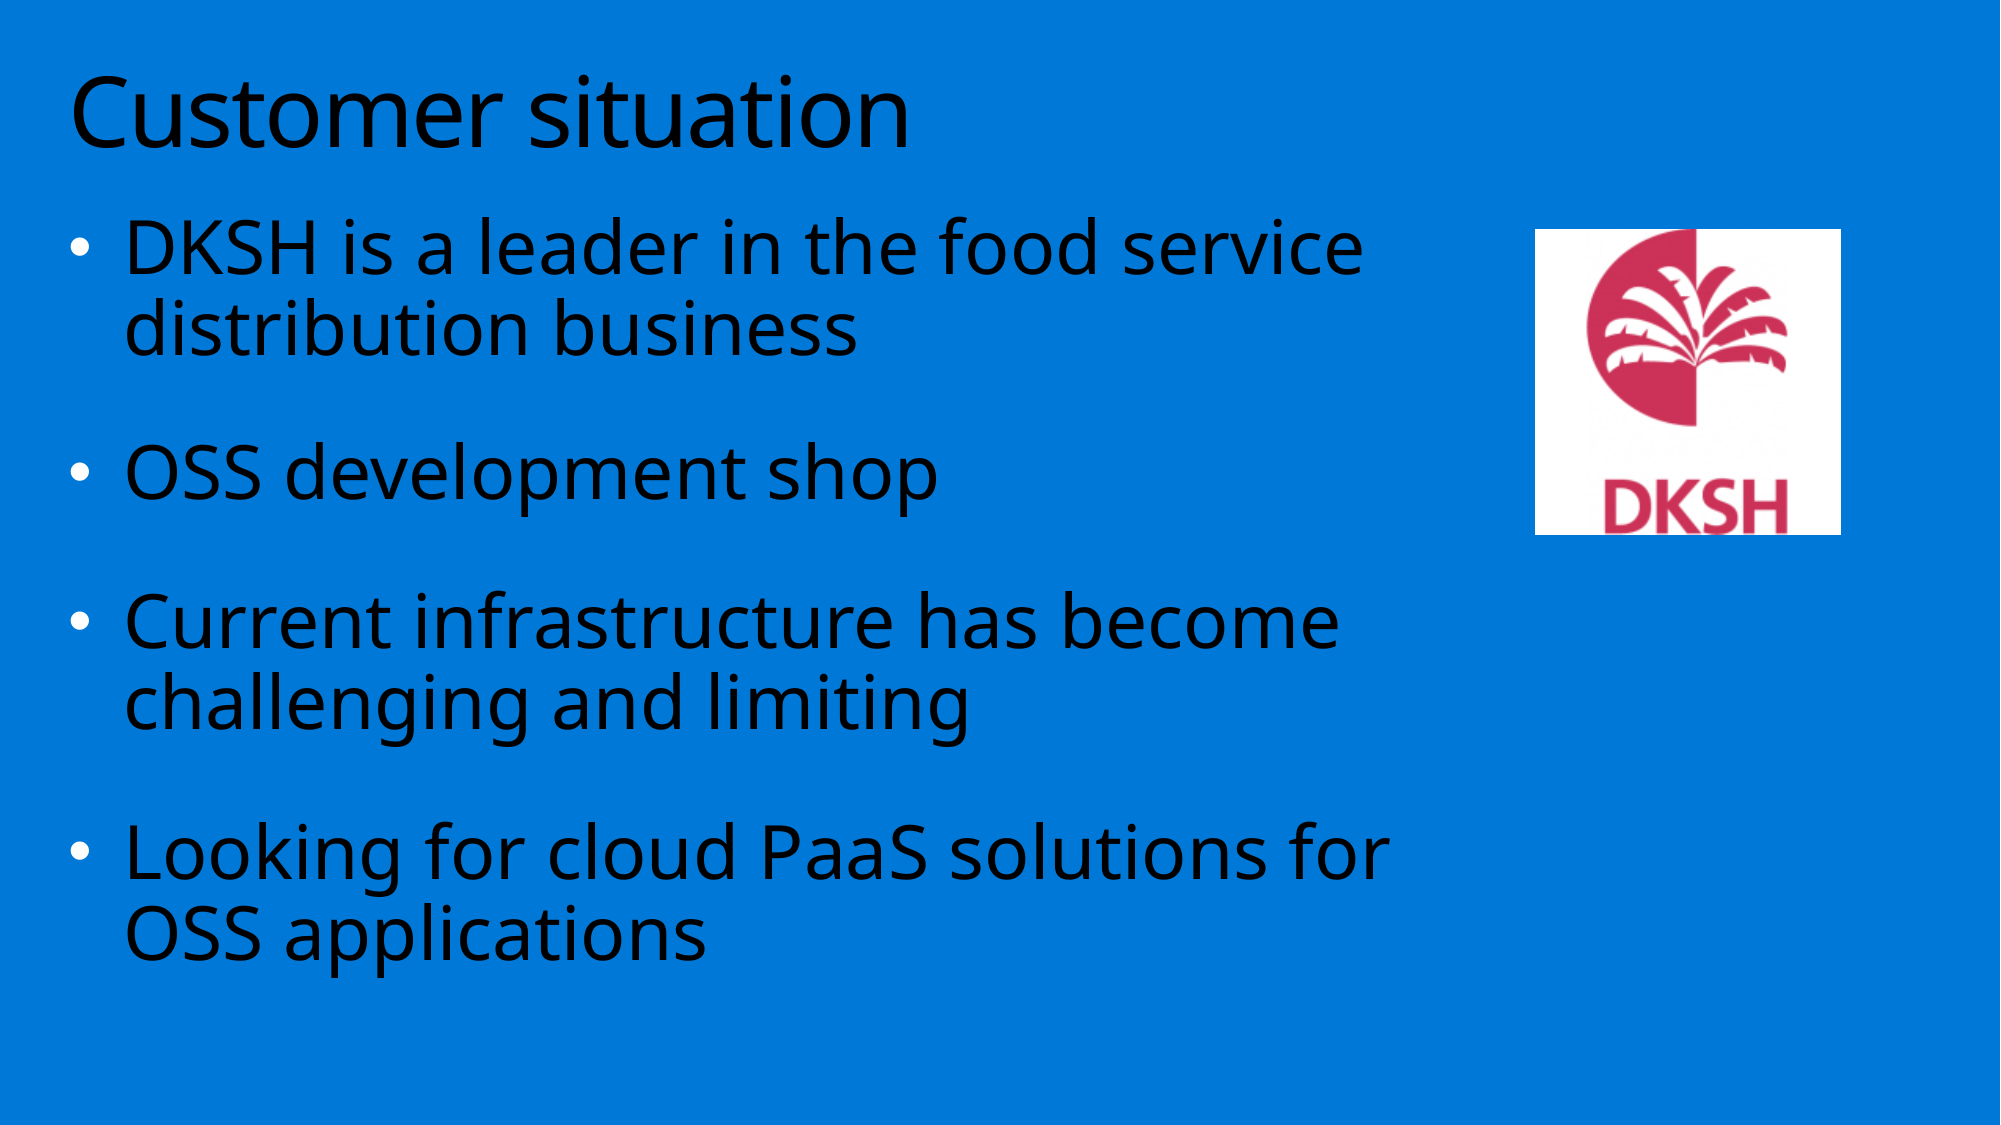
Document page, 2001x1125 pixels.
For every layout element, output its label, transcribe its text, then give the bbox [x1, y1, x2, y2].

list DKSH is a leader in the food service distribution business OSS development shop Current infrastructure has become challenging and limiting Looking for cloud PaaS solutions for OSS applications [44, 195, 1438, 1123]
title Customer situation [44, 47, 1957, 196]
picture [1535, 229, 1841, 535]
